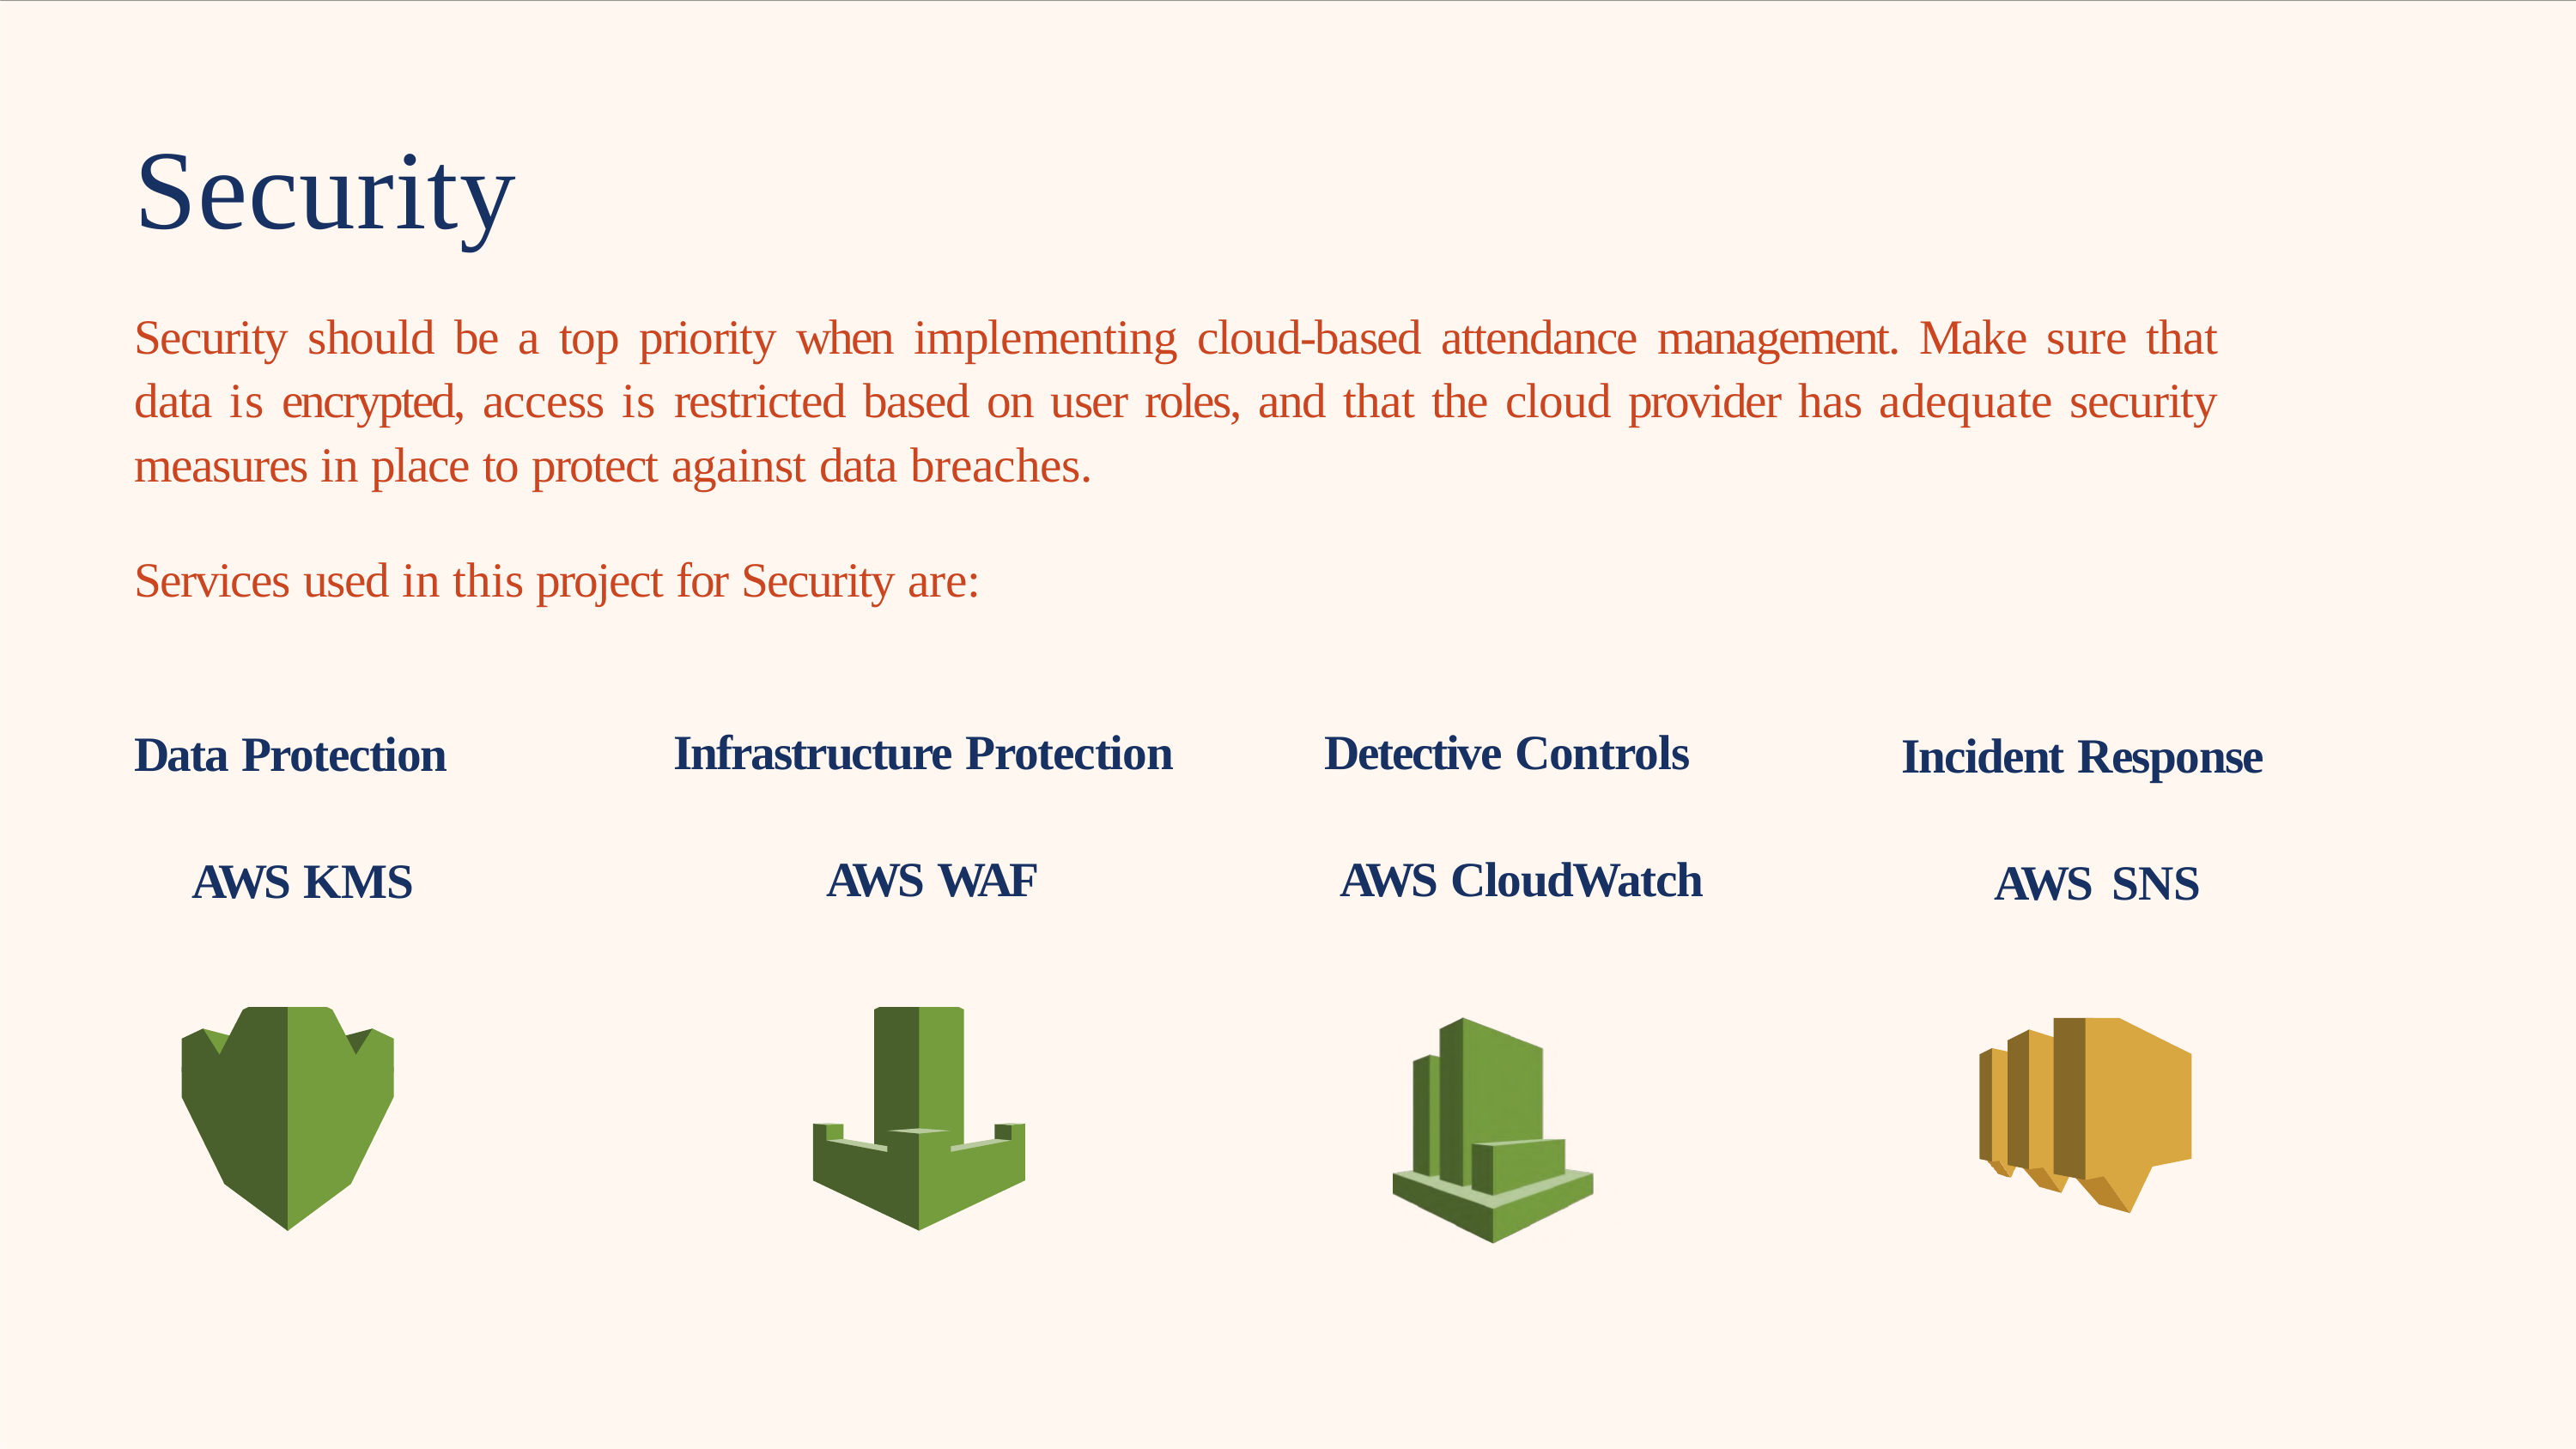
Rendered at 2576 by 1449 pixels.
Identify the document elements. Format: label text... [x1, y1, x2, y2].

title Security [132, 55, 2115, 298]
text_box AWS KMS [190, 847, 445, 909]
text_box AWS SNS [1992, 849, 2237, 911]
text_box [181, 1006, 394, 1232]
text_box AWS WAF [824, 846, 1073, 906]
text_box Detective Controls [1322, 718, 1801, 779]
text_box AWS CloudWatch [1338, 846, 1790, 906]
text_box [1979, 1017, 2192, 1214]
text_box Security should be a top priority when implementing cloud-based attendance management. Make sure that data is encrypted, access is restricted based on user roles, and that the cloud provider has adequate security measures in place to protect against data breaches. Services used in this project for Security are: [132, 298, 2220, 607]
picture [0, 0, 2576, 1449]
text_box Infrastructure Protection [671, 718, 1316, 779]
text_box Incident Response [1899, 722, 2385, 783]
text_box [812, 1006, 1026, 1231]
text_box Data Protection [131, 720, 538, 781]
